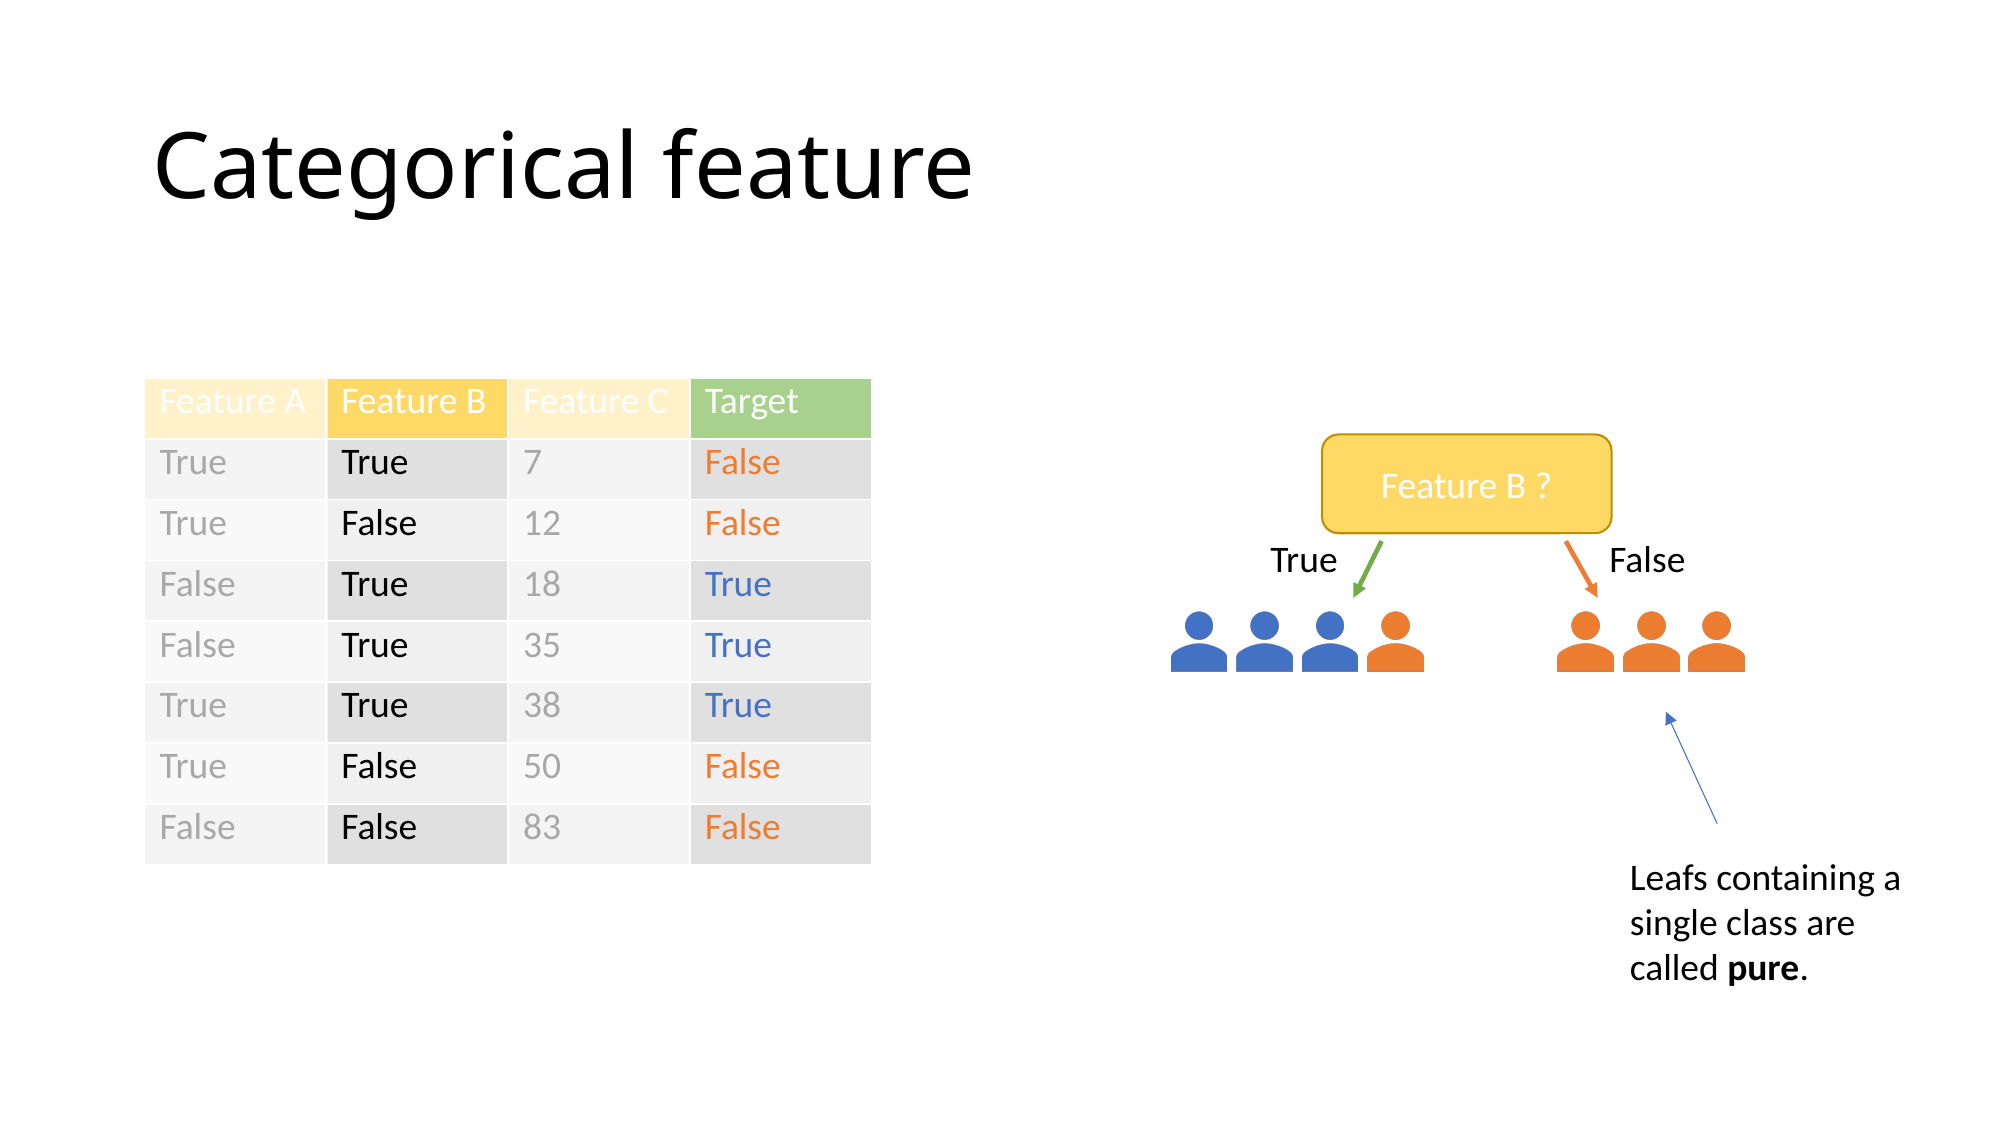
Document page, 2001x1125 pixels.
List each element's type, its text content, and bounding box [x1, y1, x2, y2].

table_cell True [329, 440, 507, 499]
picture [1157, 599, 1438, 684]
table_cell True [329, 622, 507, 681]
table_cell False [691, 744, 871, 803]
table_cell False [329, 500, 507, 560]
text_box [1565, 541, 1598, 598]
table_header Feature B [329, 379, 507, 438]
table_header Target [691, 379, 871, 438]
table_cell False [329, 744, 507, 803]
table_cell False [691, 805, 871, 864]
text_box [135, 329, 329, 881]
table_cell False [691, 500, 871, 560]
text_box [1353, 541, 1382, 598]
table_cell True [691, 561, 871, 620]
picture [1543, 599, 1759, 684]
text_box [507, 362, 690, 915]
table_cell True [691, 683, 871, 742]
table_cell False [691, 440, 871, 499]
text_box True [1255, 527, 1353, 588]
table_cell True [691, 622, 871, 681]
text_box False [1594, 527, 1701, 588]
title Categorical feature [137, 59, 1863, 278]
text_box Feature B ? [1321, 433, 1613, 535]
table_cell True [329, 683, 507, 742]
text_box Leafs containing a single class are called pure. [1615, 845, 1942, 996]
table_cell True [329, 561, 507, 620]
table_cell False [329, 805, 507, 864]
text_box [1665, 711, 1718, 824]
